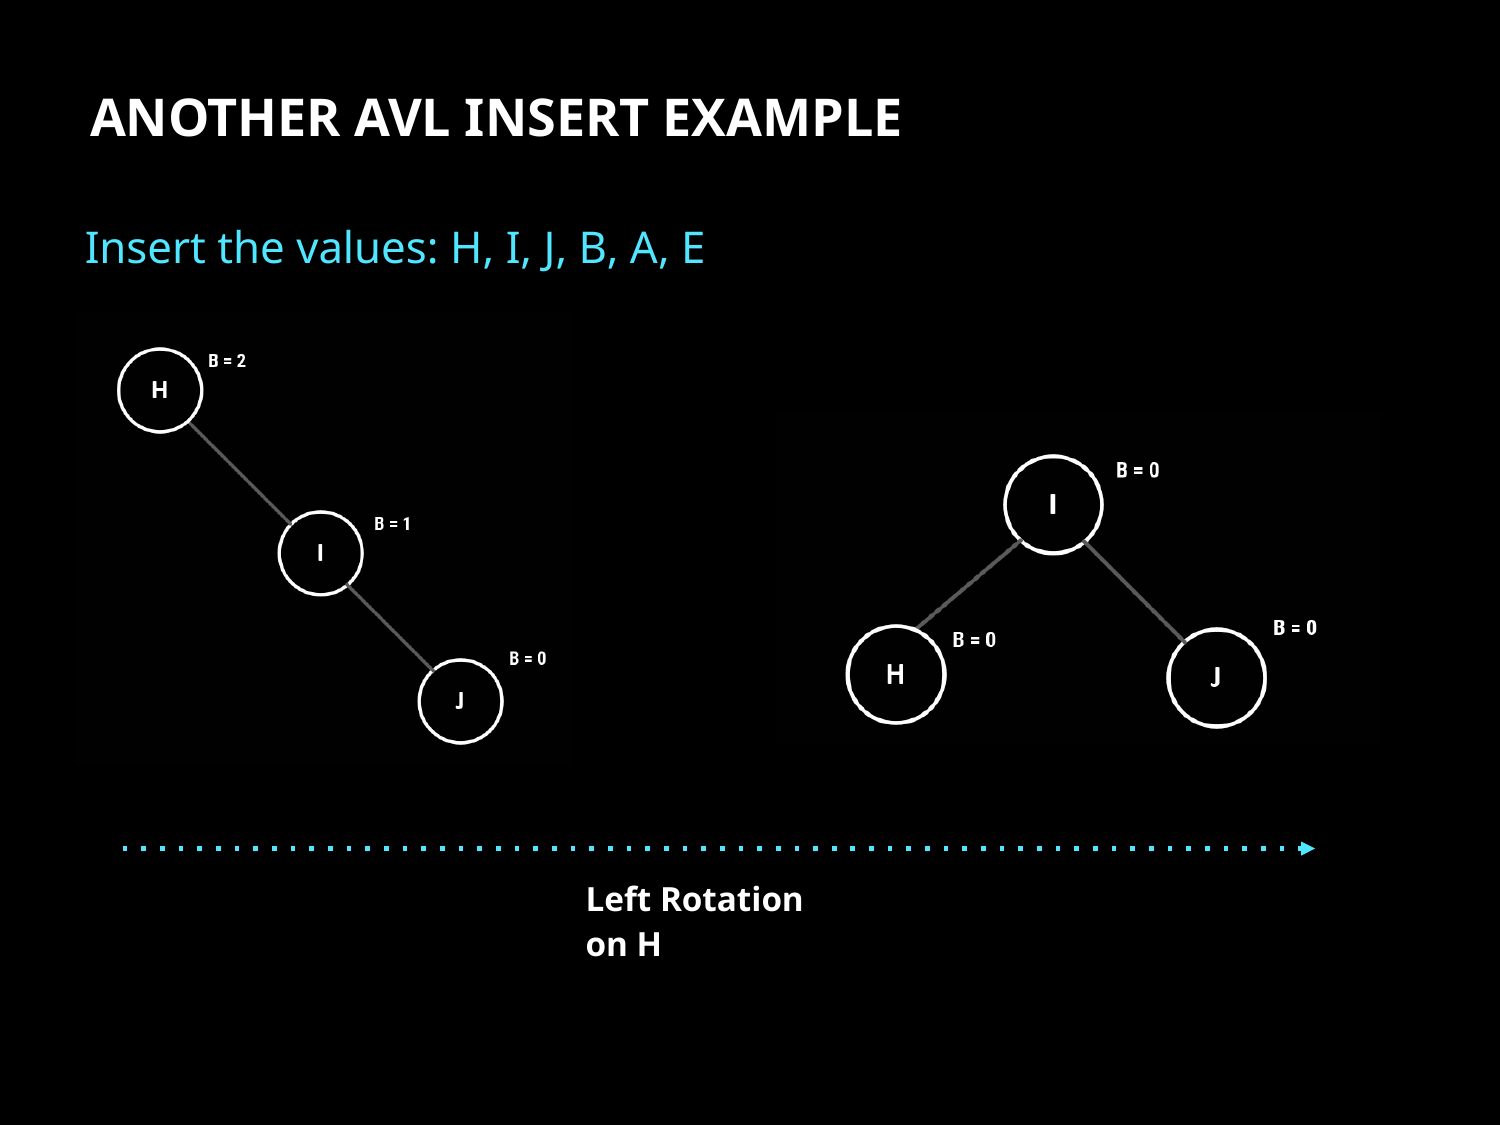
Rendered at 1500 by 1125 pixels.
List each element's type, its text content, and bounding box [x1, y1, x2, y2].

table_header Left Rotation on H [571, 862, 867, 981]
picture [74, 311, 571, 766]
text_box Insert the values: H, I, J, B, A, E [69, 192, 1280, 295]
title ANOTHER AVL INSERT EXAMPLE [75, 65, 1425, 167]
picture [775, 413, 1382, 743]
